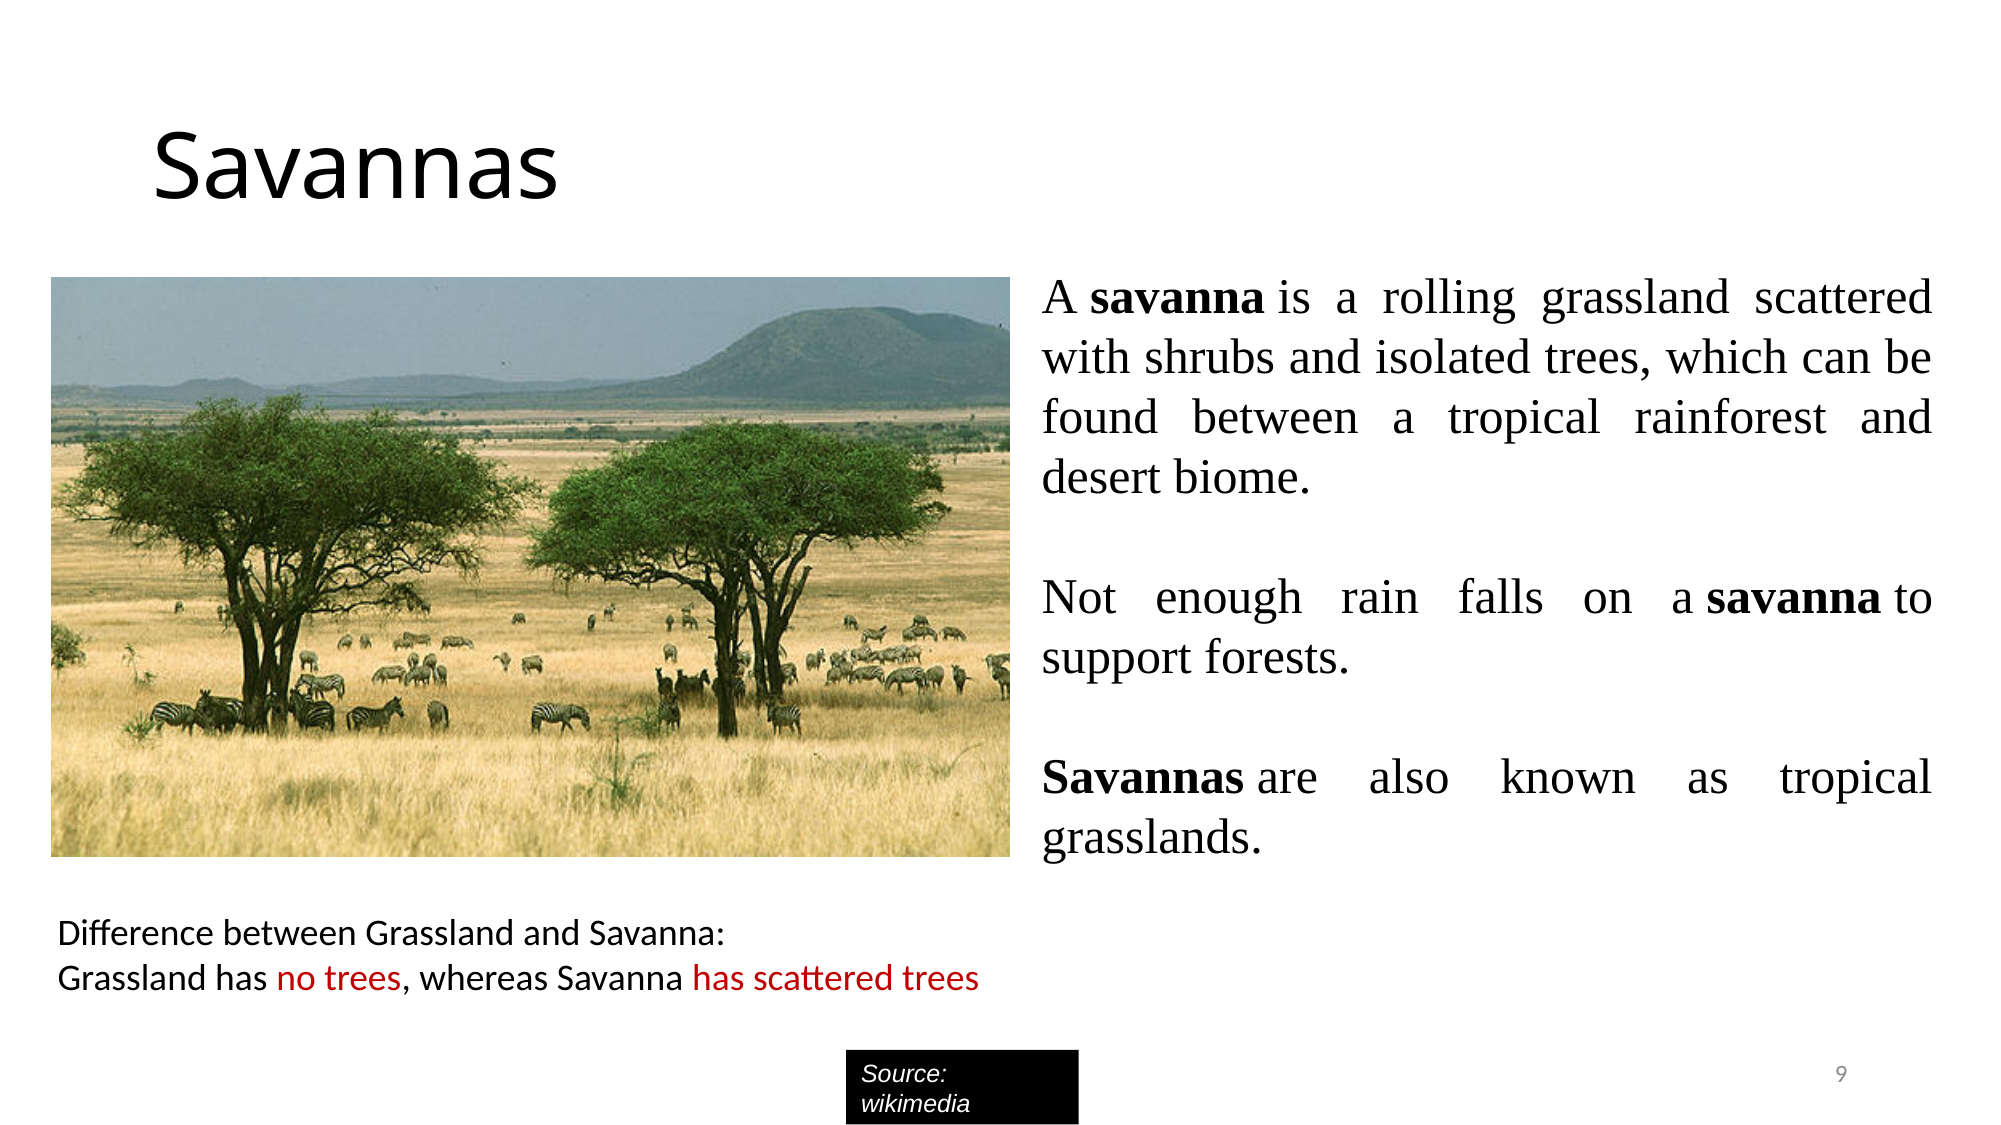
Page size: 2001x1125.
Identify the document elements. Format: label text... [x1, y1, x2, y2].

text_box Difference between Grassland and Savanna: Grassland has no trees, whereas Savanna has scattered trees [42, 900, 995, 1005]
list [51, 277, 1010, 857]
title Savannas [137, 59, 1863, 278]
text_box A savanna is a rolling grassland scattered with shrubs and isolated trees, which can be found between a tropical rainforest and desert biome. Not enough rain falls on a savanna to support forests. Savannas are also known as tropical grasslands. [1026, 256, 1948, 872]
slide_number 9 [1412, 1042, 1863, 1103]
text_box Source: wikimedia [846, 1049, 1079, 1125]
